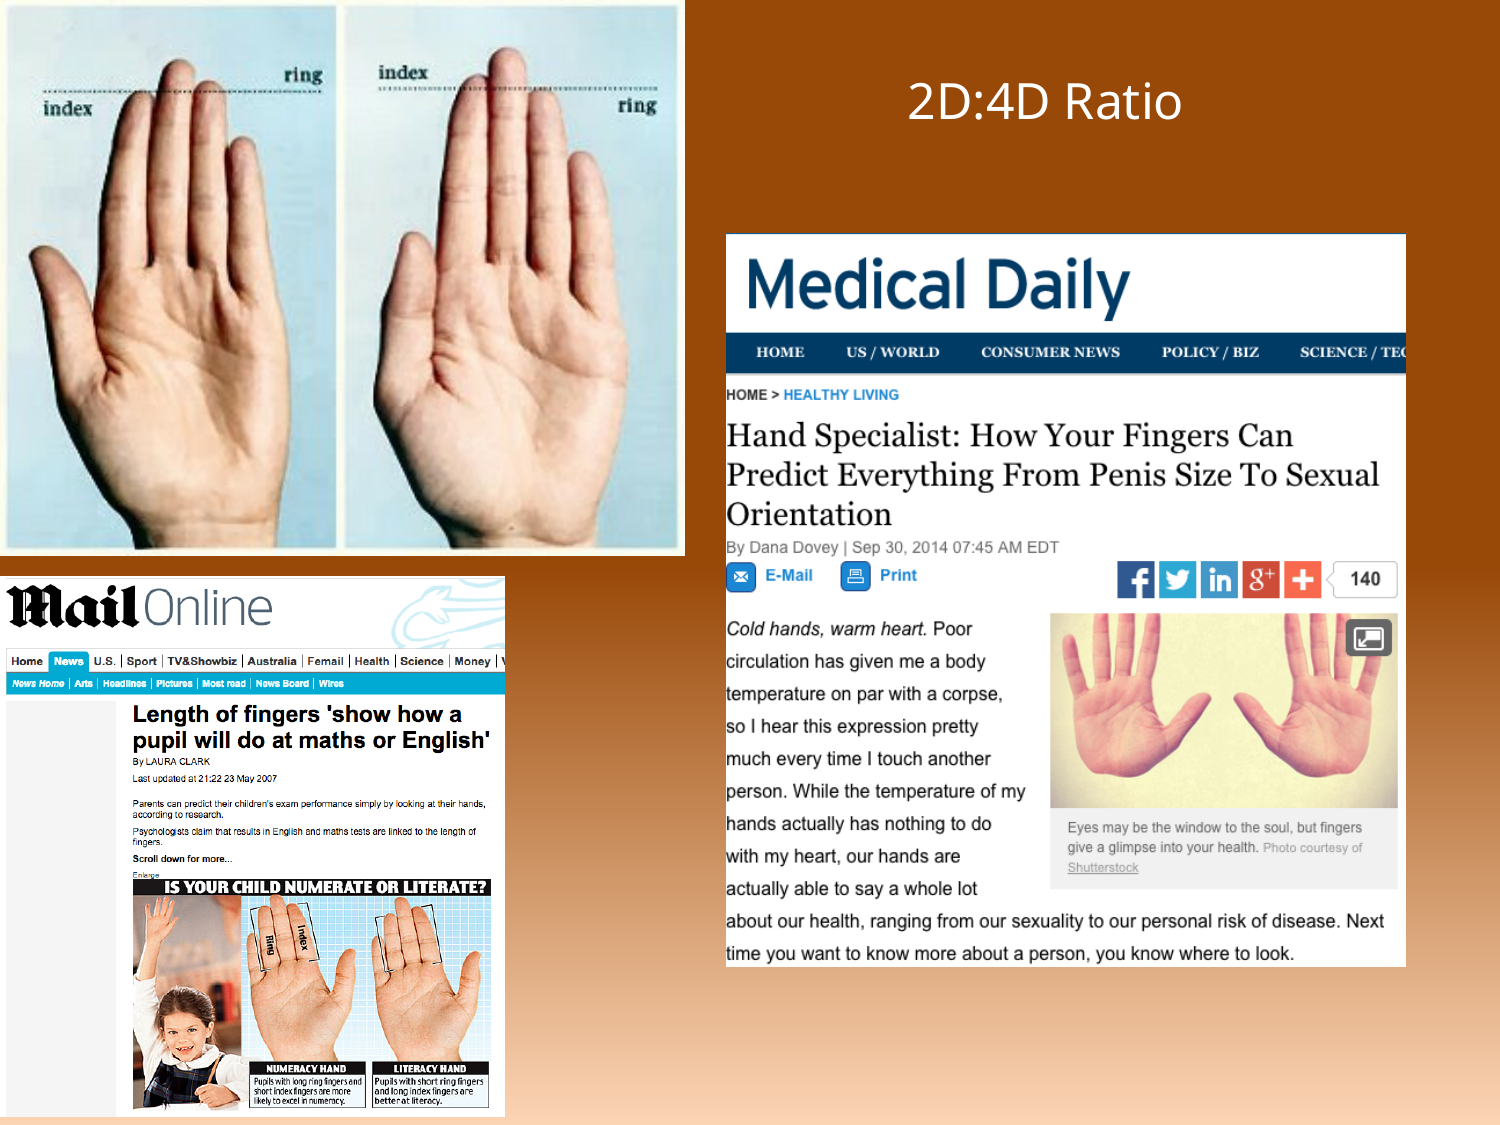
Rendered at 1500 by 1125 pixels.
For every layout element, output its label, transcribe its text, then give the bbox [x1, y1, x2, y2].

picture [127, 681, 145, 686]
picture [203, 681, 211, 686]
picture [14, 681, 35, 687]
picture [232, 682, 242, 686]
picture [157, 681, 166, 686]
picture [294, 681, 308, 686]
picture [80, 681, 92, 687]
picture [726, 233, 1406, 967]
picture [40, 681, 52, 686]
picture [320, 681, 343, 687]
picture [169, 681, 192, 686]
text_box 2D:4D Ratio [892, 62, 1200, 137]
picture [264, 682, 279, 686]
picture [0, 0, 686, 556]
picture [0, 576, 506, 1117]
picture [104, 681, 121, 686]
picture [55, 658, 83, 665]
